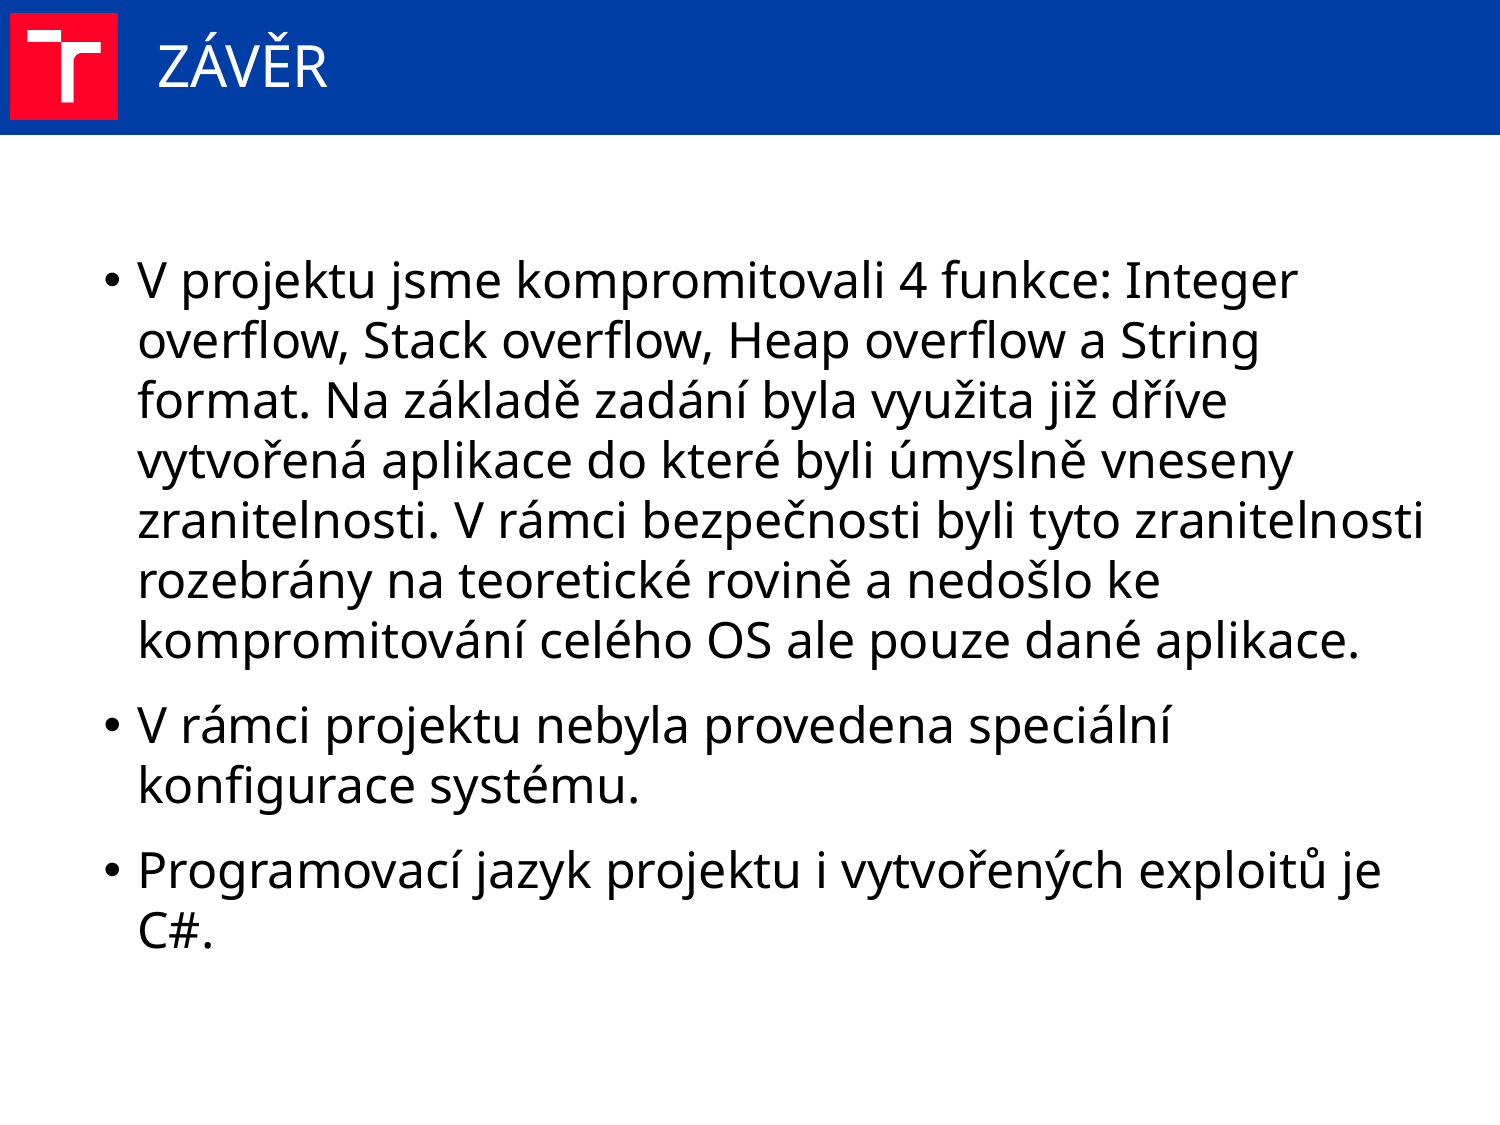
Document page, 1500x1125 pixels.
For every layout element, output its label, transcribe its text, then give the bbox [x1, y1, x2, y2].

list V projektu jsme kompromitovali 4 funkce: Integer overflow, Stack overflow, Heap overflow a String format. Na základě zadání byla využita již dříve vytvořená aplikace do které byli úmyslně vneseny zranitelnosti. V rámci bezpečnosti byli tyto zranitelnosti rozebrány na teoretické rovině a nedošlo ke kompromitování celého OS ale pouze dané aplikace. V rámci projektu nebyla provedena speciální konfigurace systému. Programovací jazyk projektu i vytvořených exploitů je C#. [88, 156, 1448, 1076]
picture [10, 13, 118, 120]
title Závěr [142, 8, 1250, 120]
